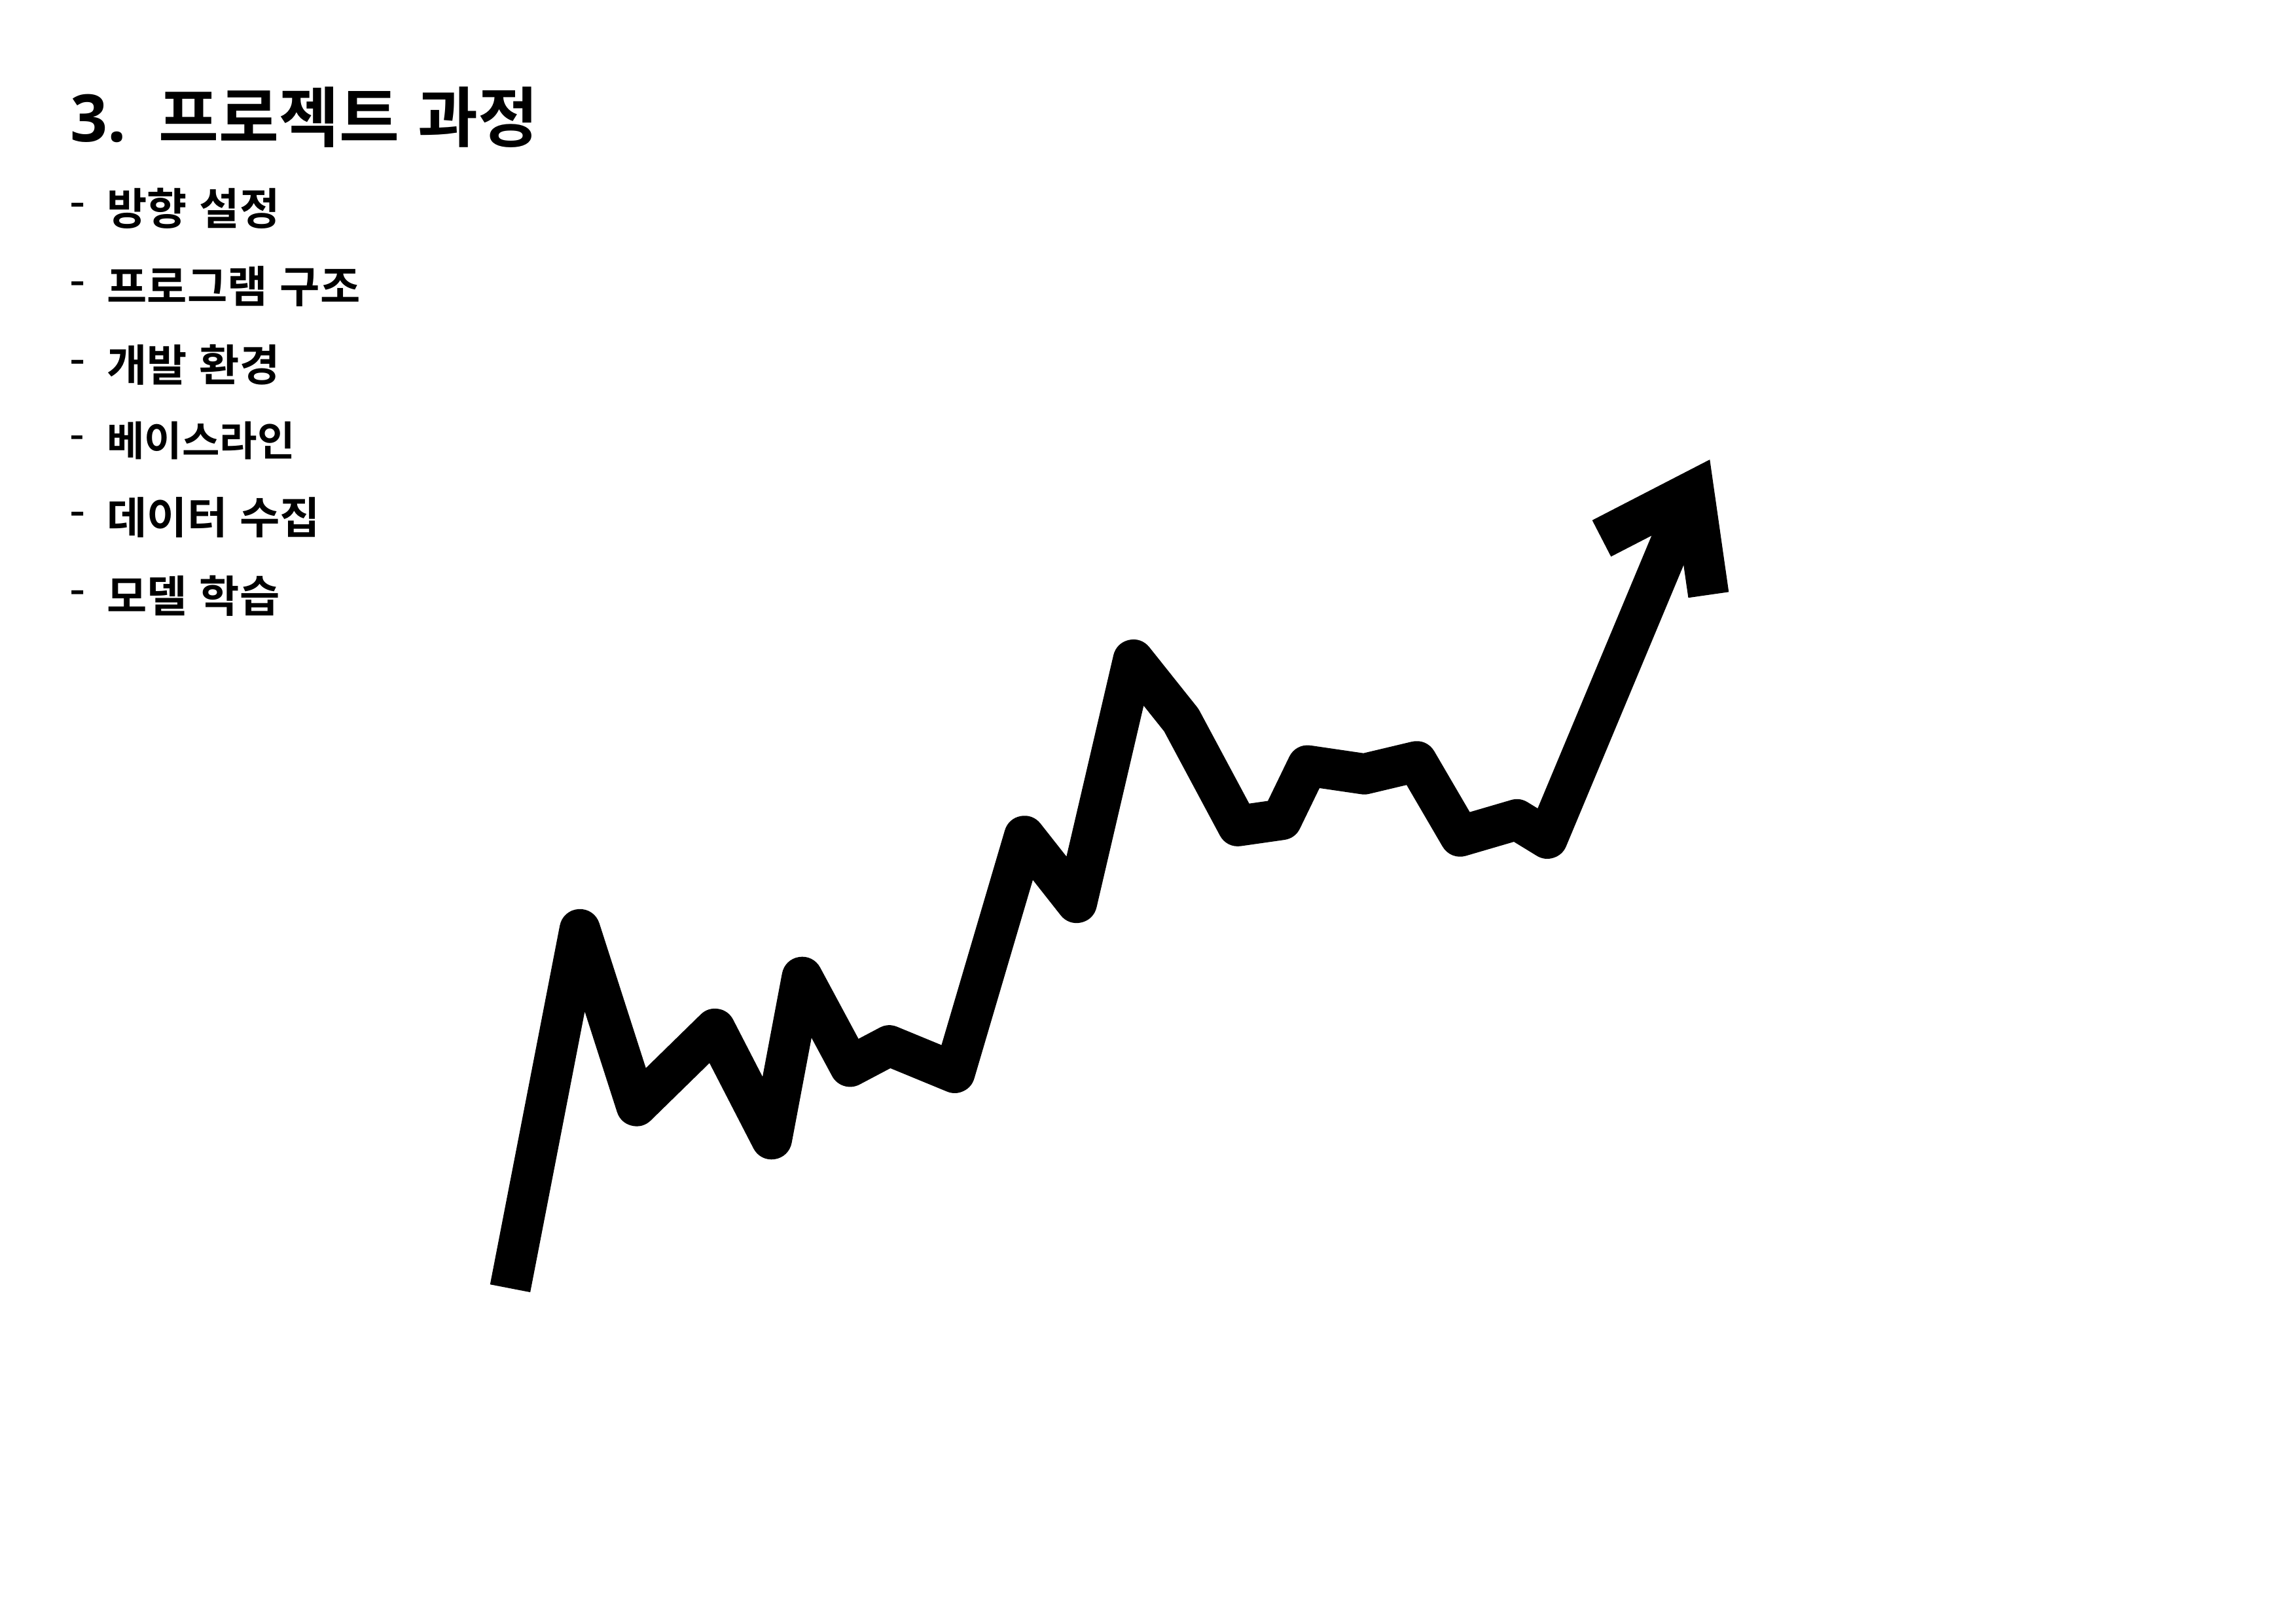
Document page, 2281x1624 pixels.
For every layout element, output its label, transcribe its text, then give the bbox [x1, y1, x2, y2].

text_box 3. 프로젝트 과정 방향 설정 프로그램 구조 개발 환경 베이스라인 데이터 수집 모델 학습 [60, 232, 1024, 626]
text_box [1601, 490, 1710, 595]
text_box [510, 552, 1660, 1289]
